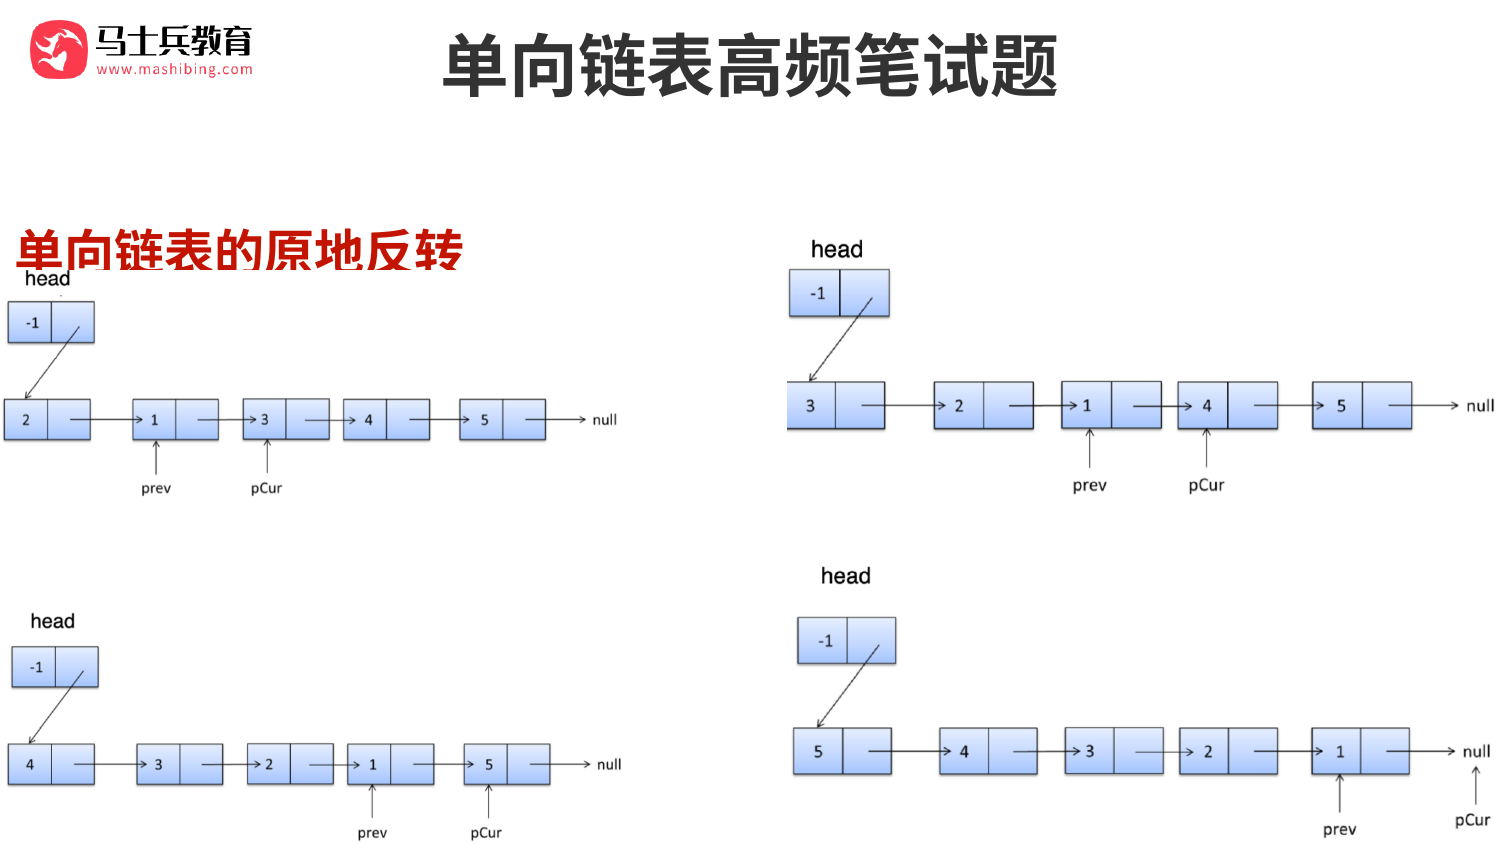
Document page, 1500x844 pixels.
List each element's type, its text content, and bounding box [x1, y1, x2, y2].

picture [30, 20, 252, 79]
text_box 单向链表高频笔试题 [403, 0, 1097, 106]
text_box 单向链表的原地反转 [0, 106, 1260, 415]
picture [0, 270, 628, 497]
picture [787, 238, 1500, 497]
picture [0, 563, 1500, 844]
